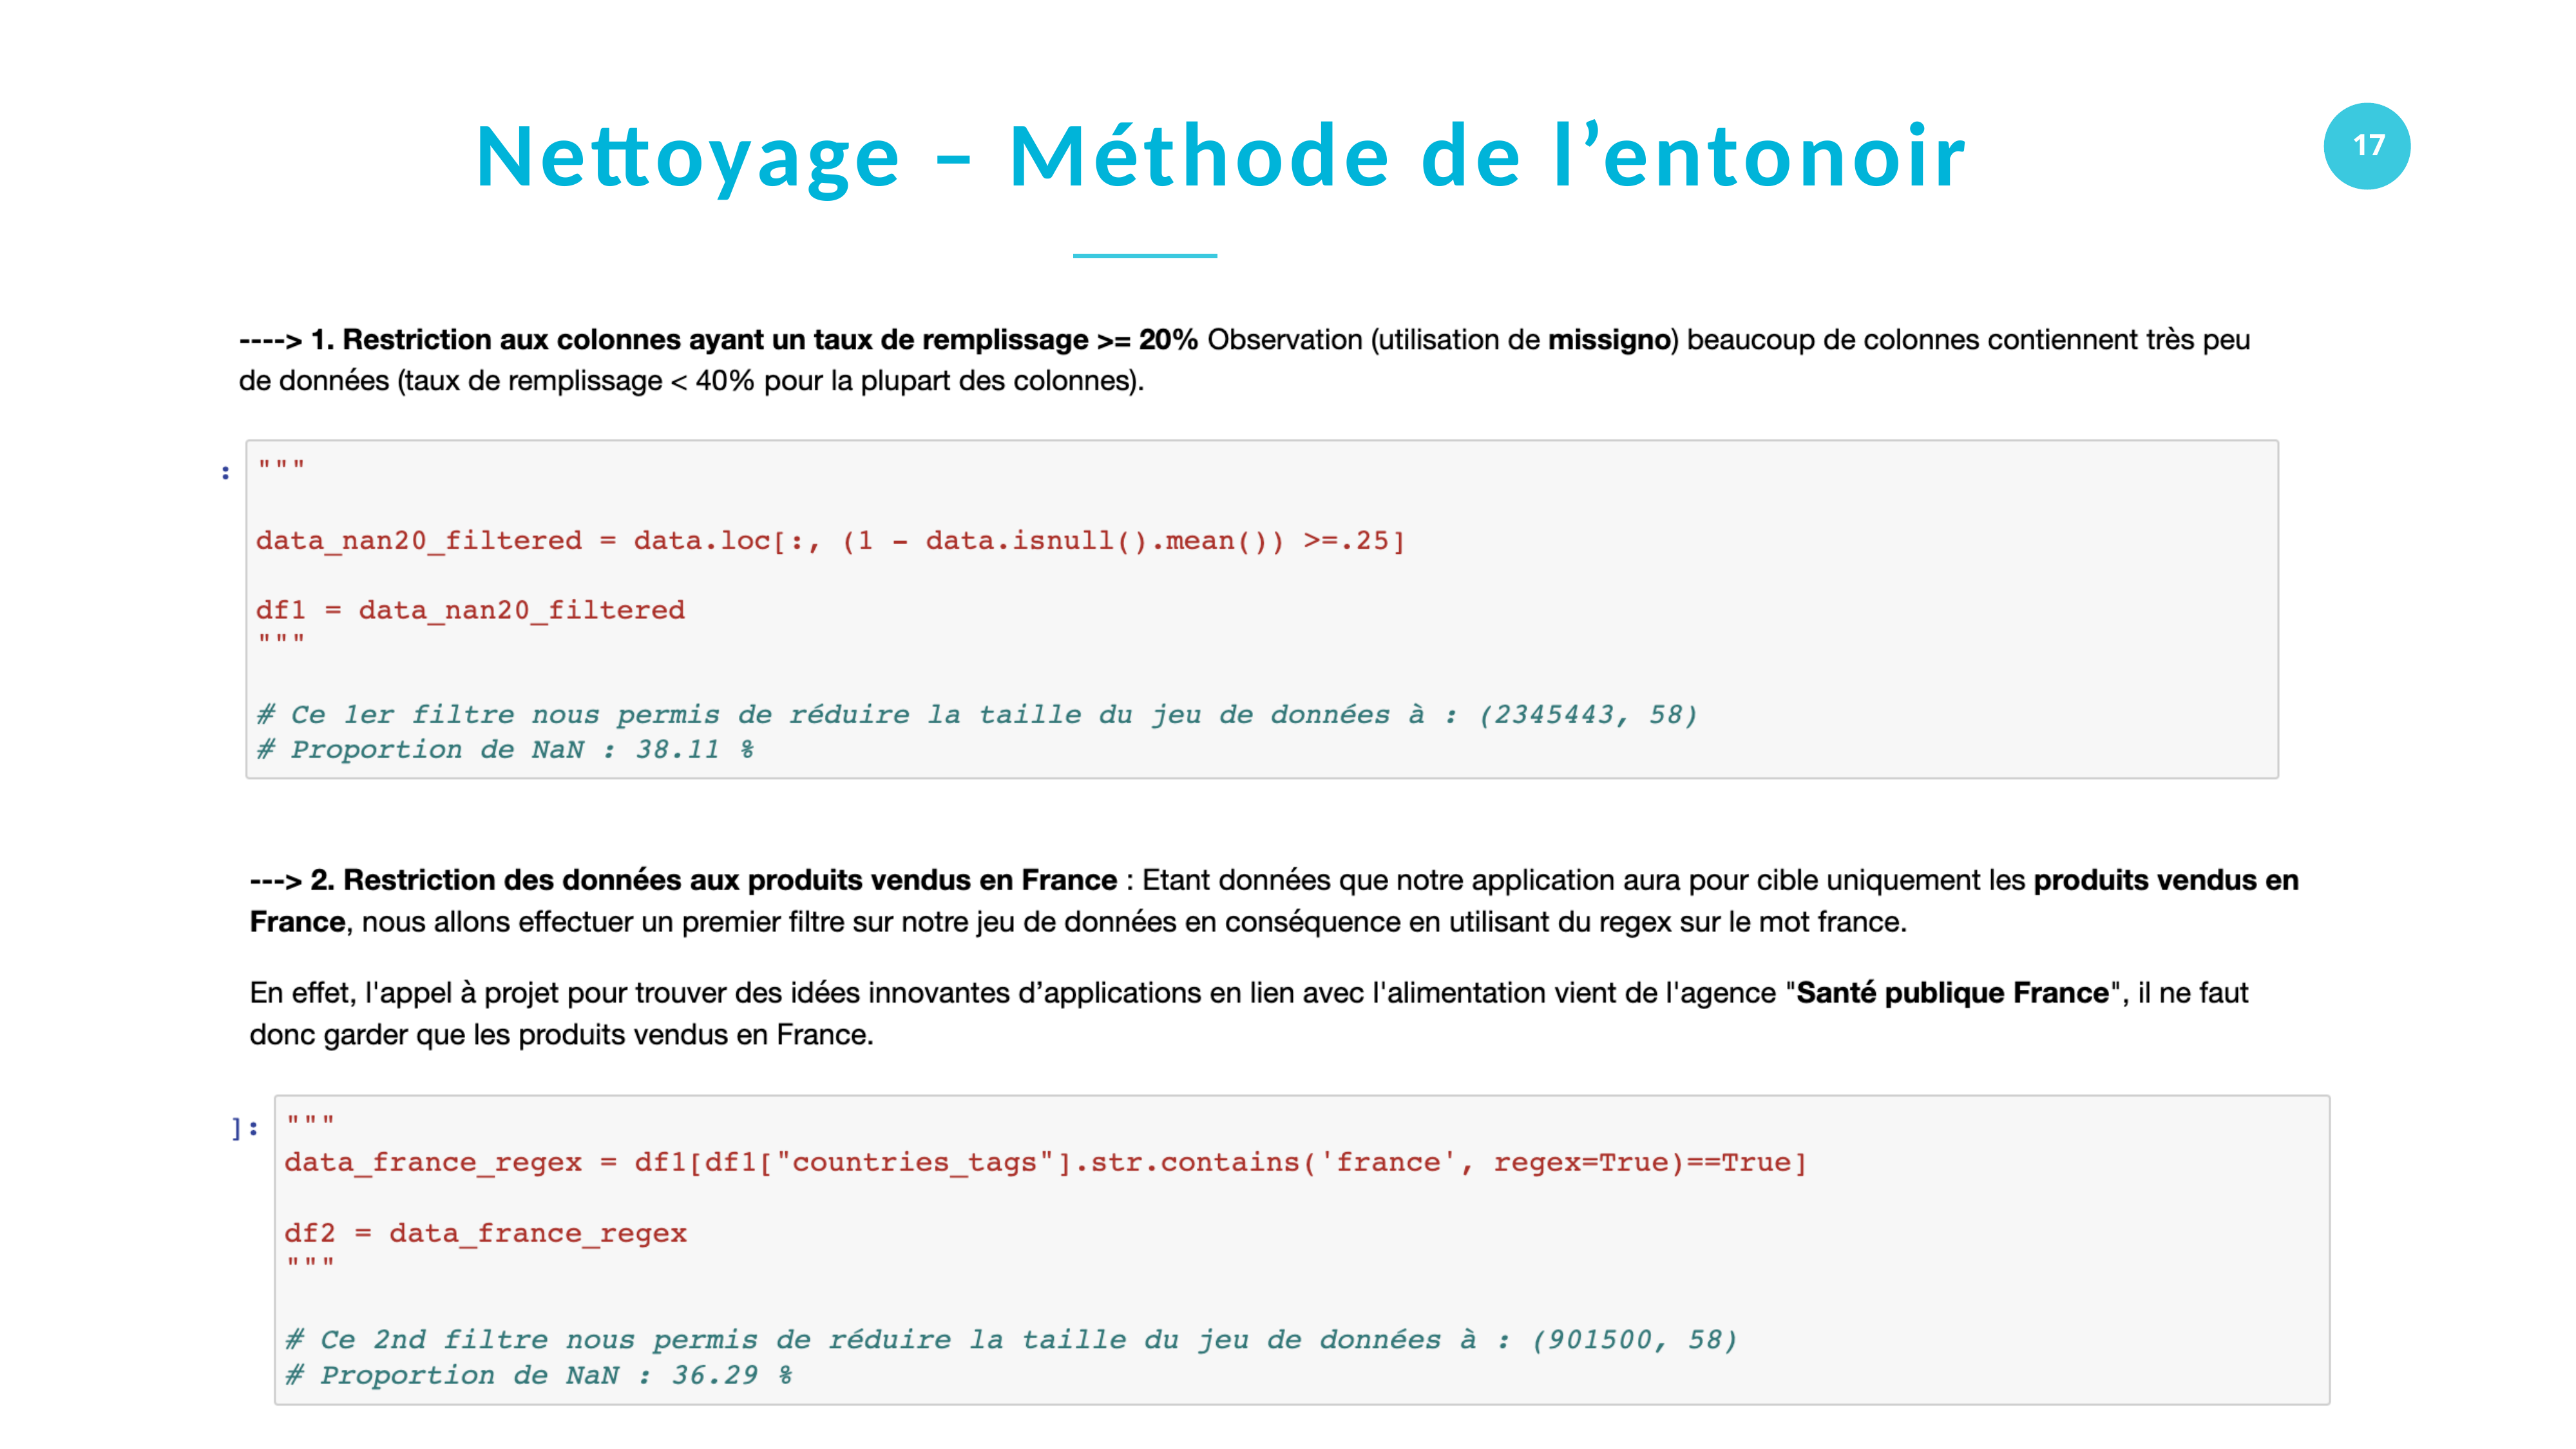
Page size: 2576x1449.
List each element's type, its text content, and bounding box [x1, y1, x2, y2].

text_box Nettoyage – Méthode de l’entonoir [465, 95, 1970, 205]
picture [214, 303, 2292, 791]
picture [226, 838, 2350, 1423]
